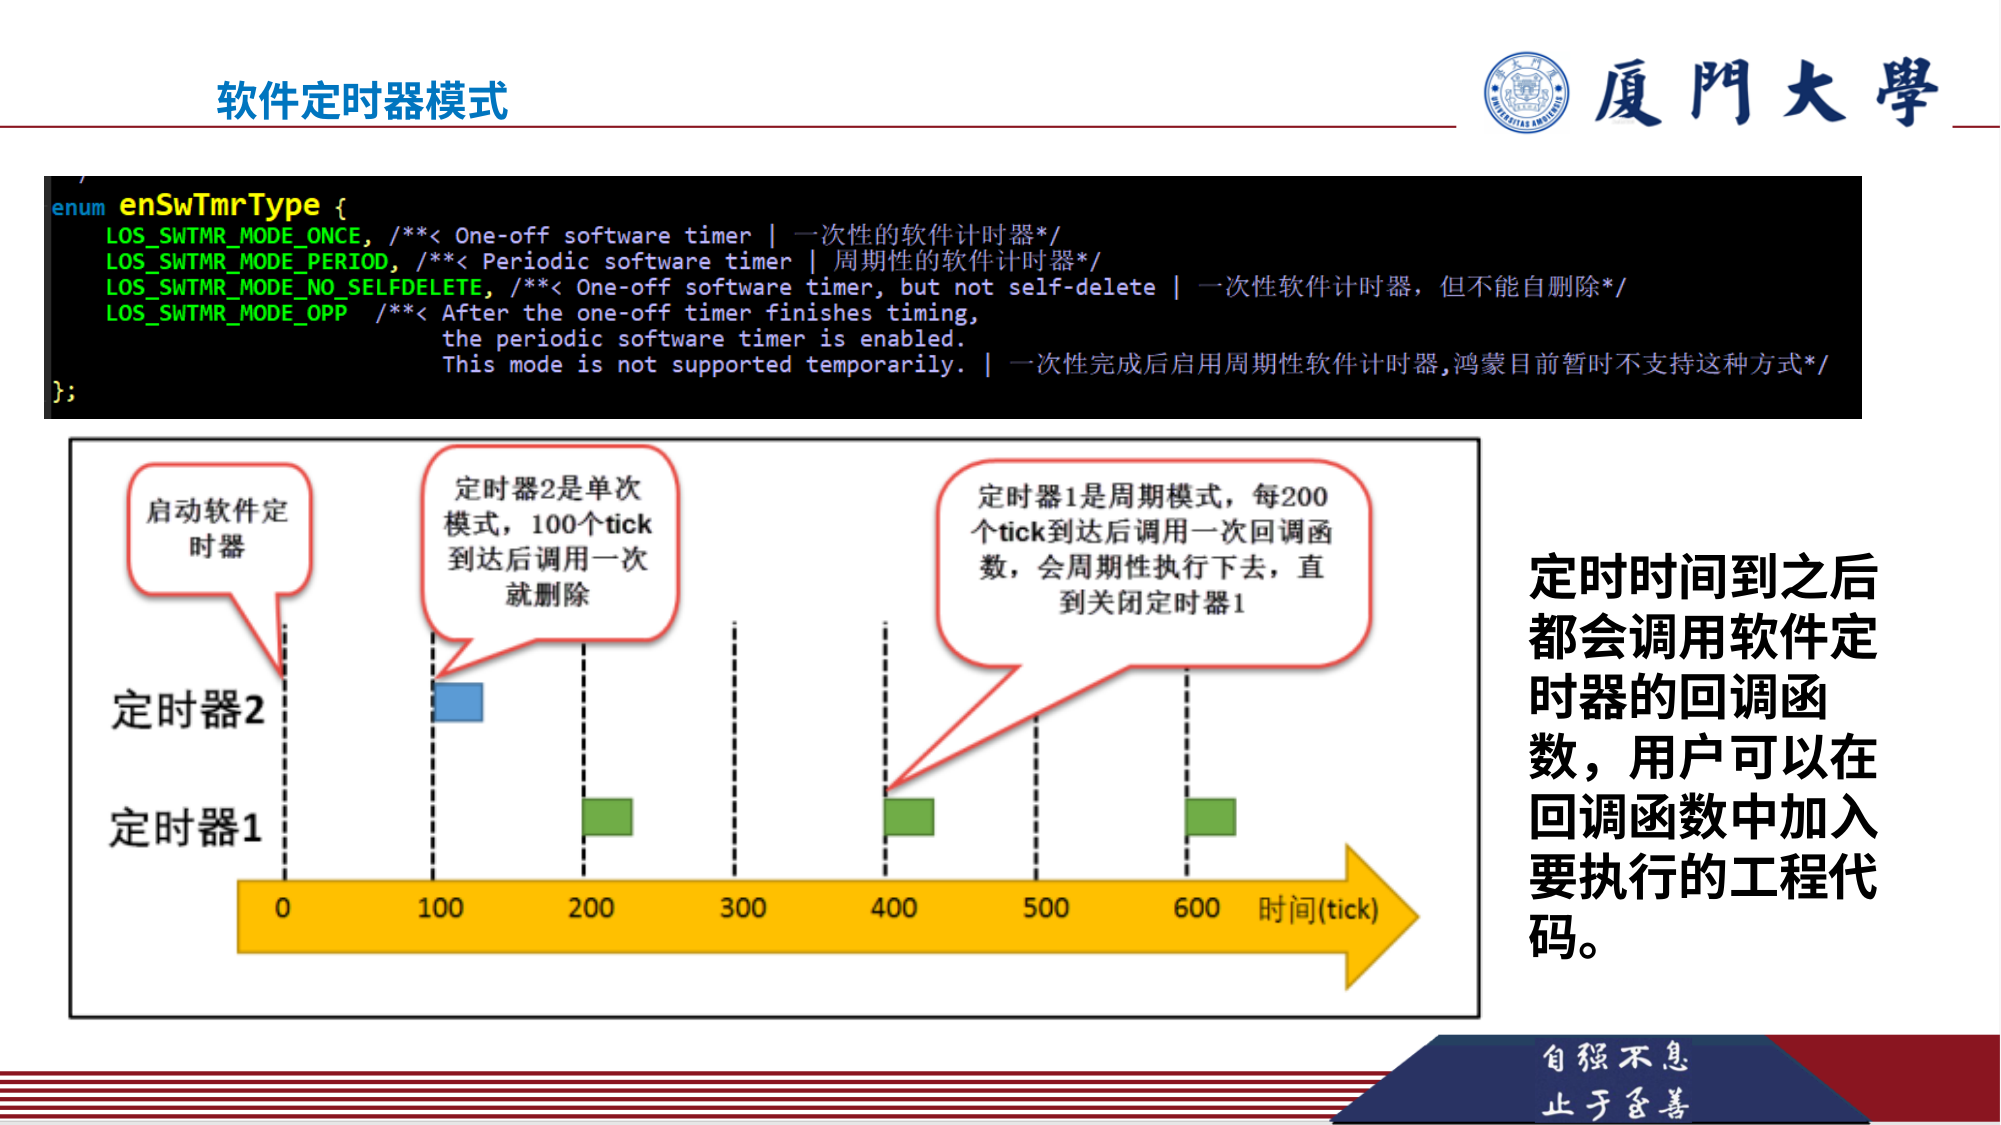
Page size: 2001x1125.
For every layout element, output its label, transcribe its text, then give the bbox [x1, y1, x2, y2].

picture [0, 0, 2001, 1125]
text_box 定时时间到之后都会调用软件定时器的回调函数，用户可以在回调函数中加入要执行的工程代码。 [1514, 538, 1914, 973]
list 软件定时器模式 [201, 67, 627, 126]
